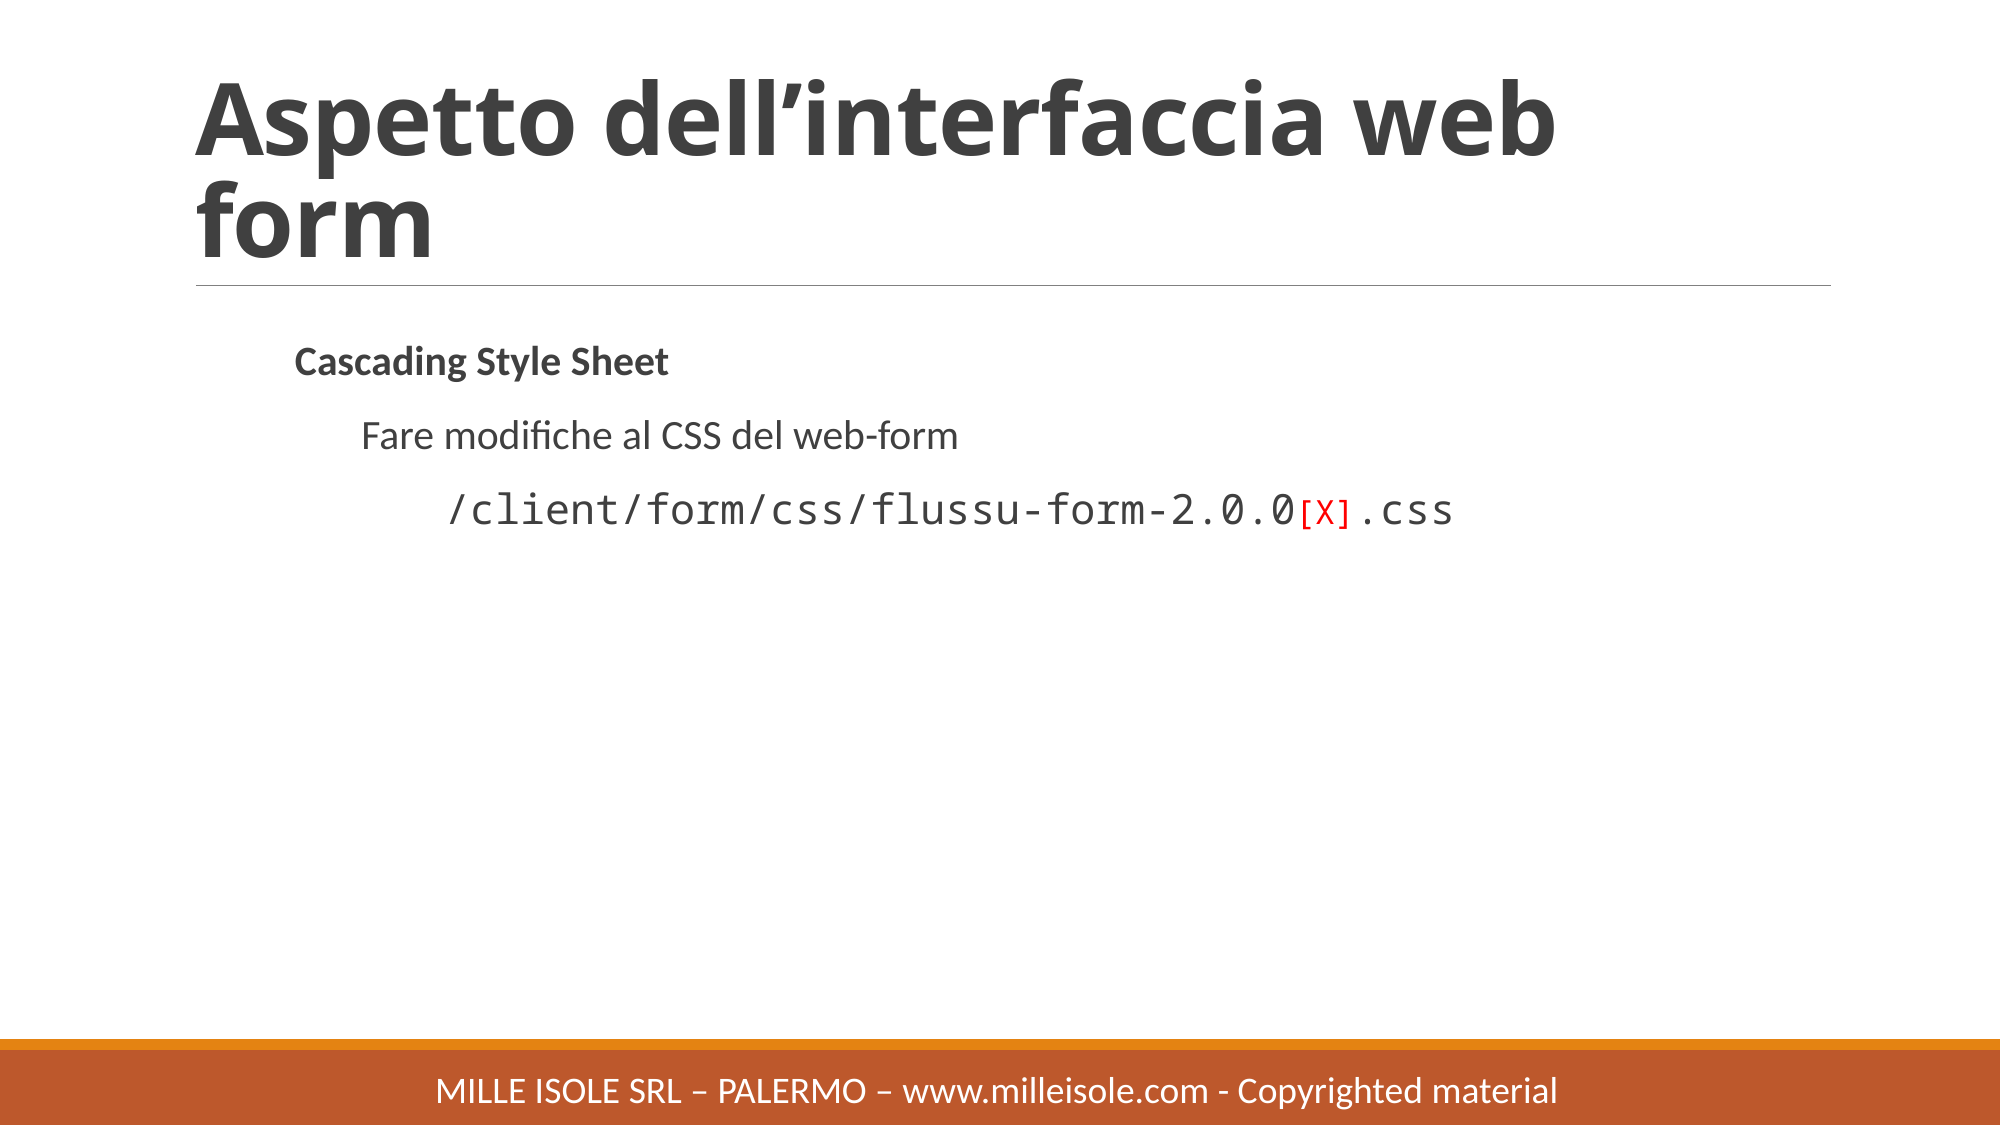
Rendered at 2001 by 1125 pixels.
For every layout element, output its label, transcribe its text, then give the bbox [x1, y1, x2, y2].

title Aspetto dell’interfaccia web form [180, 47, 1830, 285]
list Cascading Style Sheet Fare modifiche al CSS del web-form /client/form/css/flussu-form-2.0.0[X].css [294, 332, 1706, 821]
